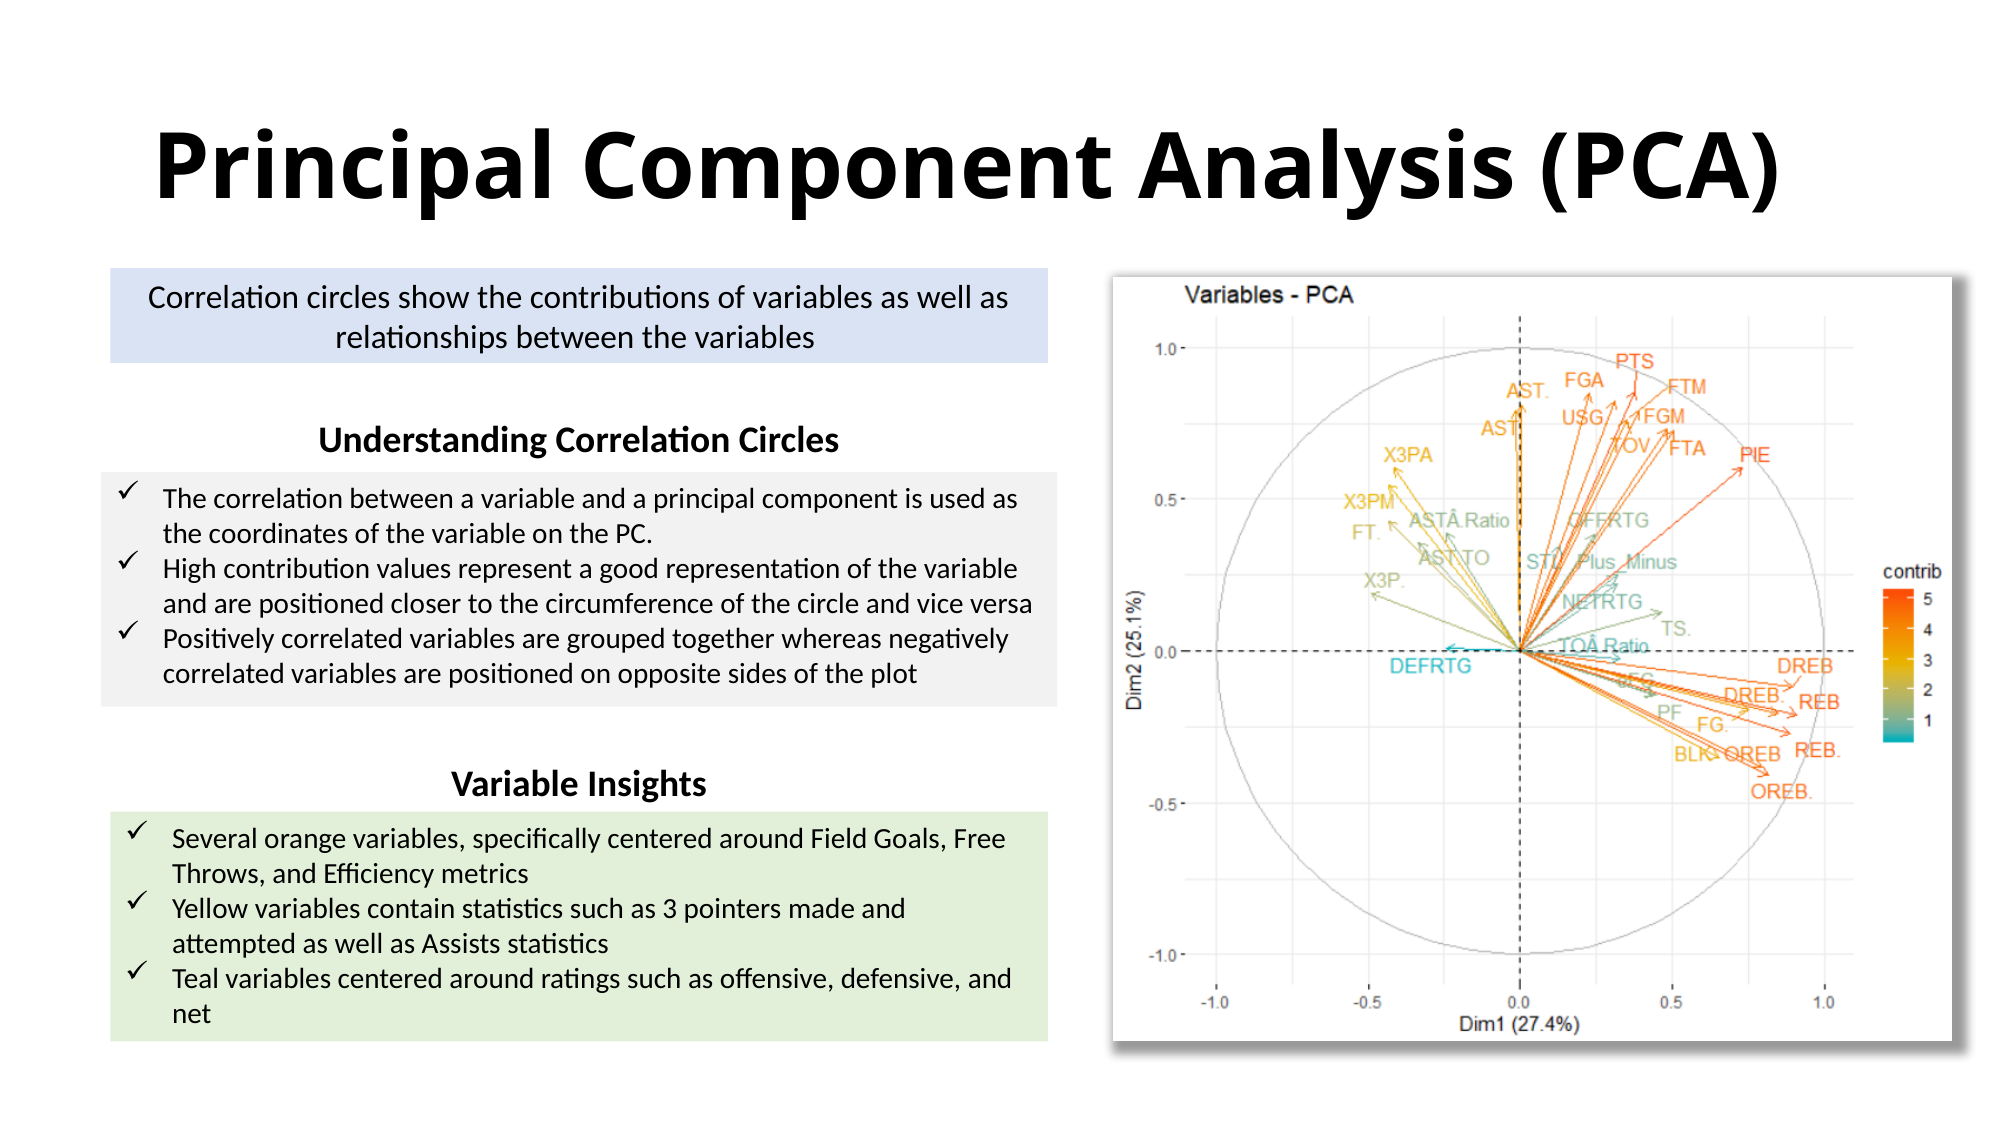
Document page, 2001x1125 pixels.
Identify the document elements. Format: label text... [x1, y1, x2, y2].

text_box Variable Insights [284, 751, 874, 811]
text_box The correlation between a variable and a principal component is used as the coordinates of the variable on the PC. High contribution values represent a good representation of the variable and are positioned closer to the circumference of the circle and vice versa Positively correlated variables are grouped together whereas negatively correlated variables are positioned on opposite sides of the plot [101, 472, 1058, 707]
text_box Several orange variables, specifically centered around Field Goals, Free Throws, and Efficiency metrics Yellow variables contain statistics such as 3 pointers made and attempted as well as Assists statistics Teal variables centered around ratings such as offensive, defensive, and net [110, 811, 1048, 1042]
text_box Correlation circles show the contributions of variables as well as relationships between the variables [110, 268, 1048, 363]
title Principal Component Analysis (PCA) [137, 59, 1863, 278]
picture [1113, 277, 1952, 1041]
text_box Understanding Correlation Circles [284, 407, 874, 468]
